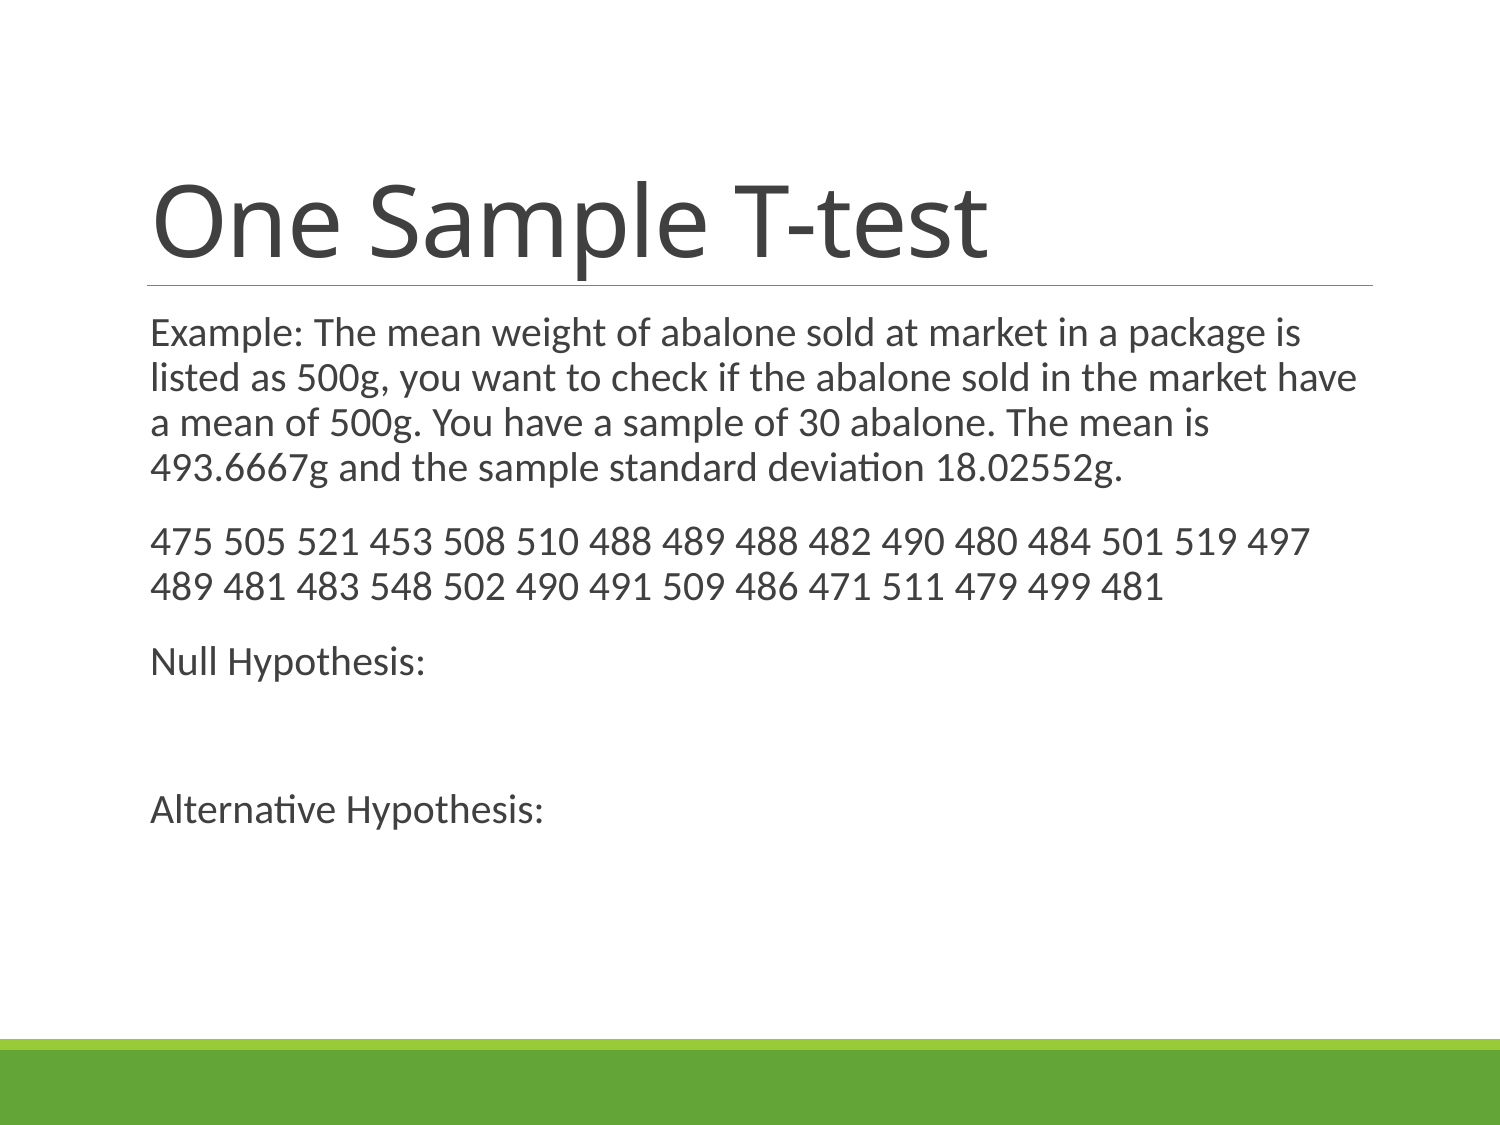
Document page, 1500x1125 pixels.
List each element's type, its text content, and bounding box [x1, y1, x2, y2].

title One Sample T-test [135, 47, 1373, 285]
